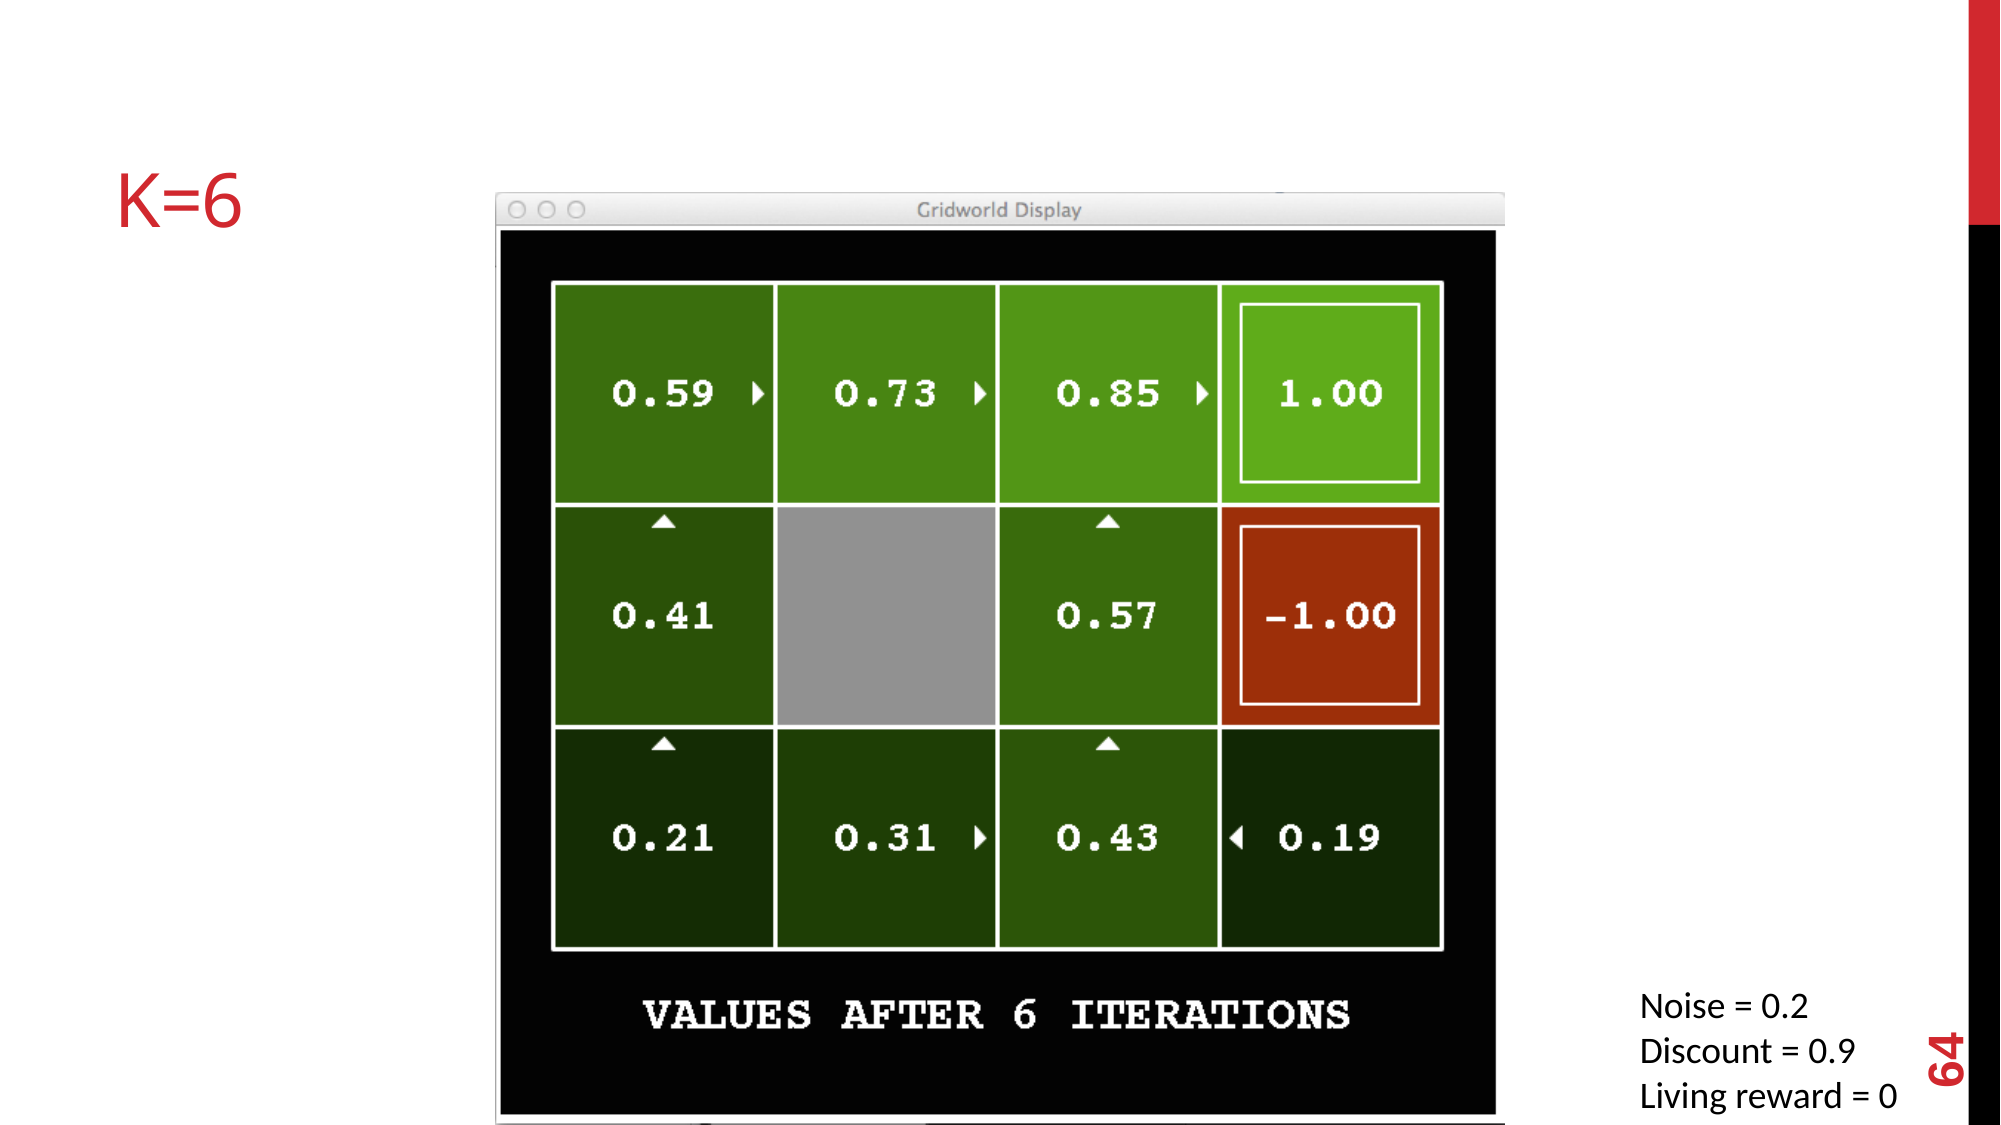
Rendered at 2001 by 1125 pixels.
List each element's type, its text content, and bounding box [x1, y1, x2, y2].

slide_number 64 [1903, 887, 1984, 1104]
picture [494, 191, 1506, 1125]
title k=6 [99, 25, 1367, 250]
text_box Noise = 0.2 Discount = 0.9 Living reward = 0 [1624, 973, 2000, 1124]
